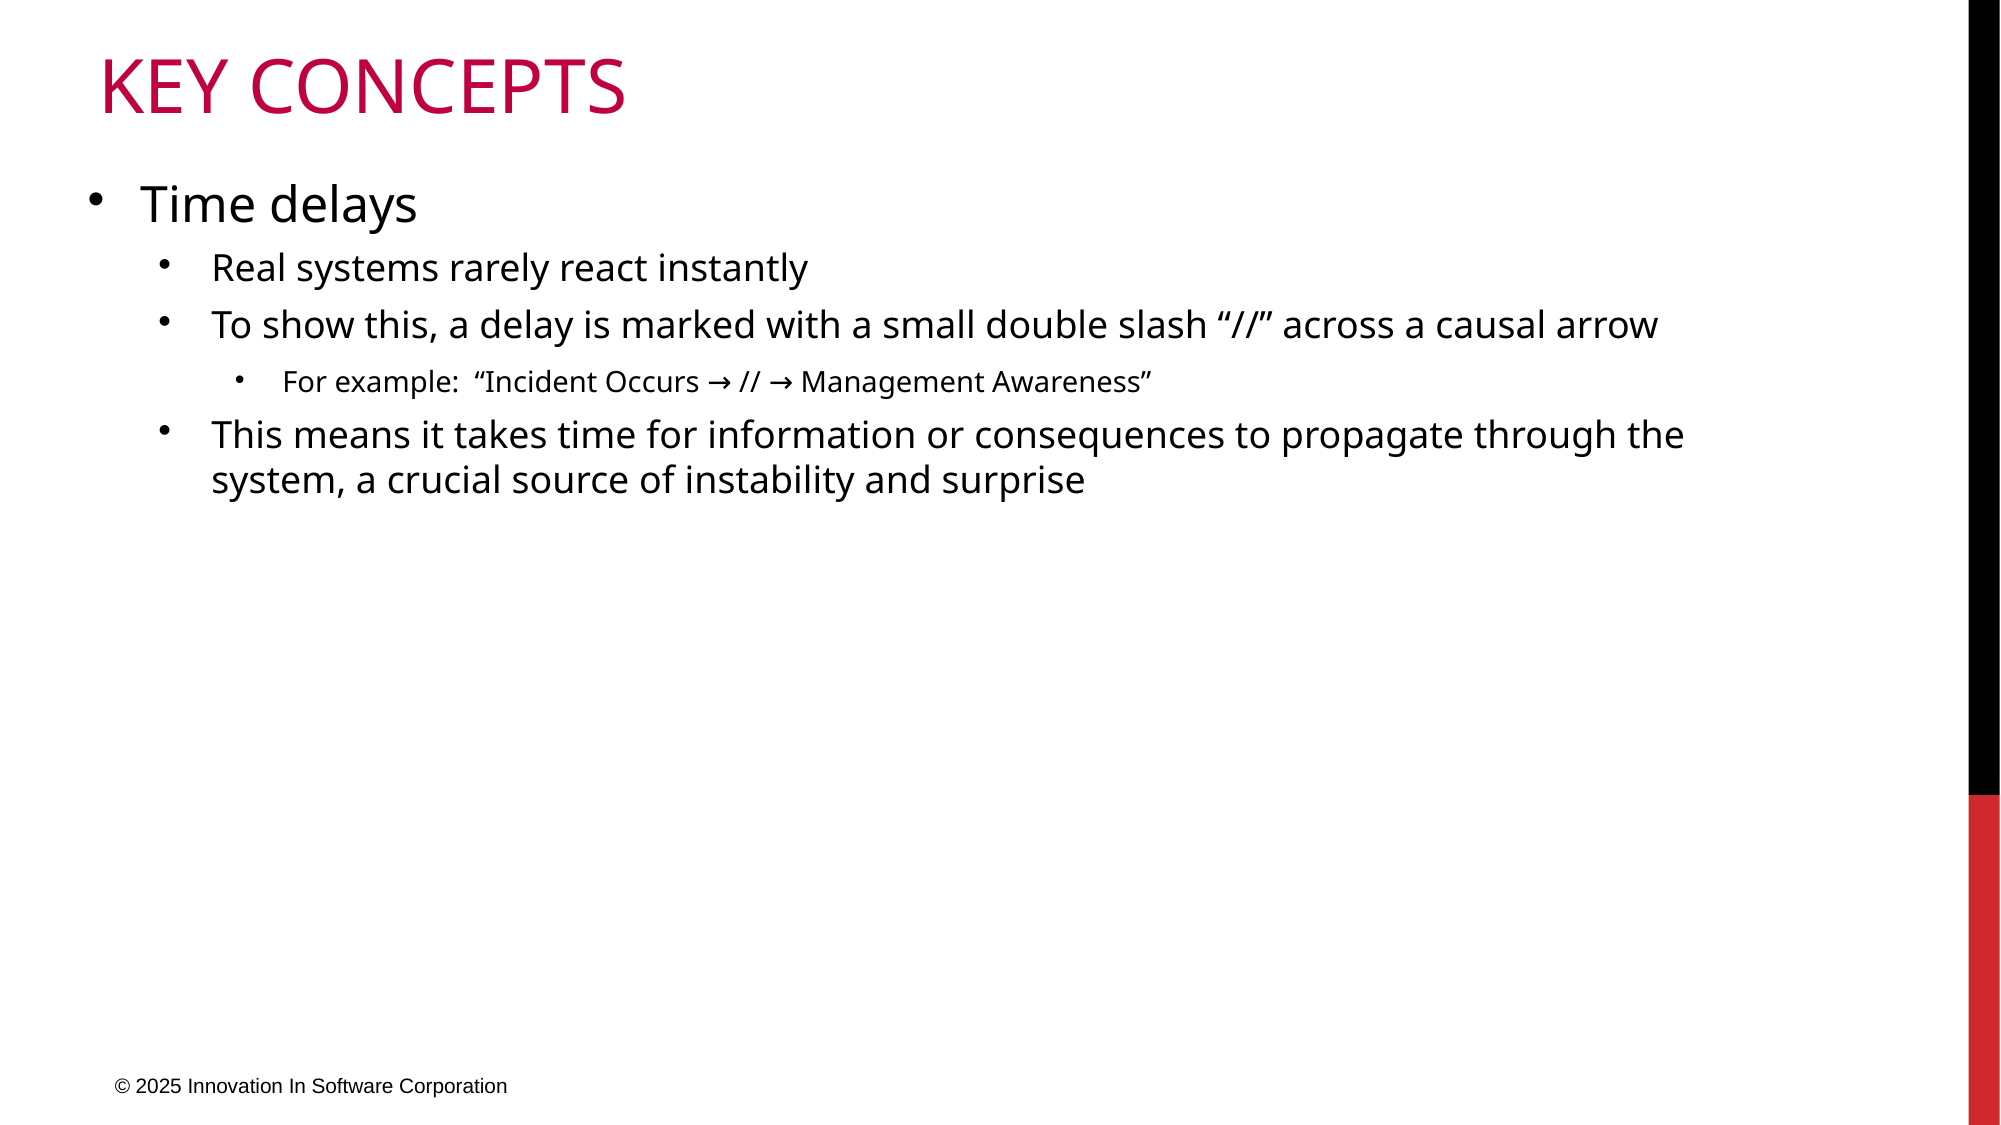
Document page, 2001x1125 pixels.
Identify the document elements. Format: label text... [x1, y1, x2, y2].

footer © 2025 Innovation In Software Corporation [99, 1065, 850, 1112]
title Key Concepts [98, 0, 1770, 186]
list Time delays Real systems rarely react instantly To show this, a delay is marked with a small double slash “//” across a causal arrow For example: “Incident Occurs → // → Management Awareness” This means it takes time for information or consequences to propagate through the system, a crucial source of instability and surprise [69, 172, 1766, 990]
